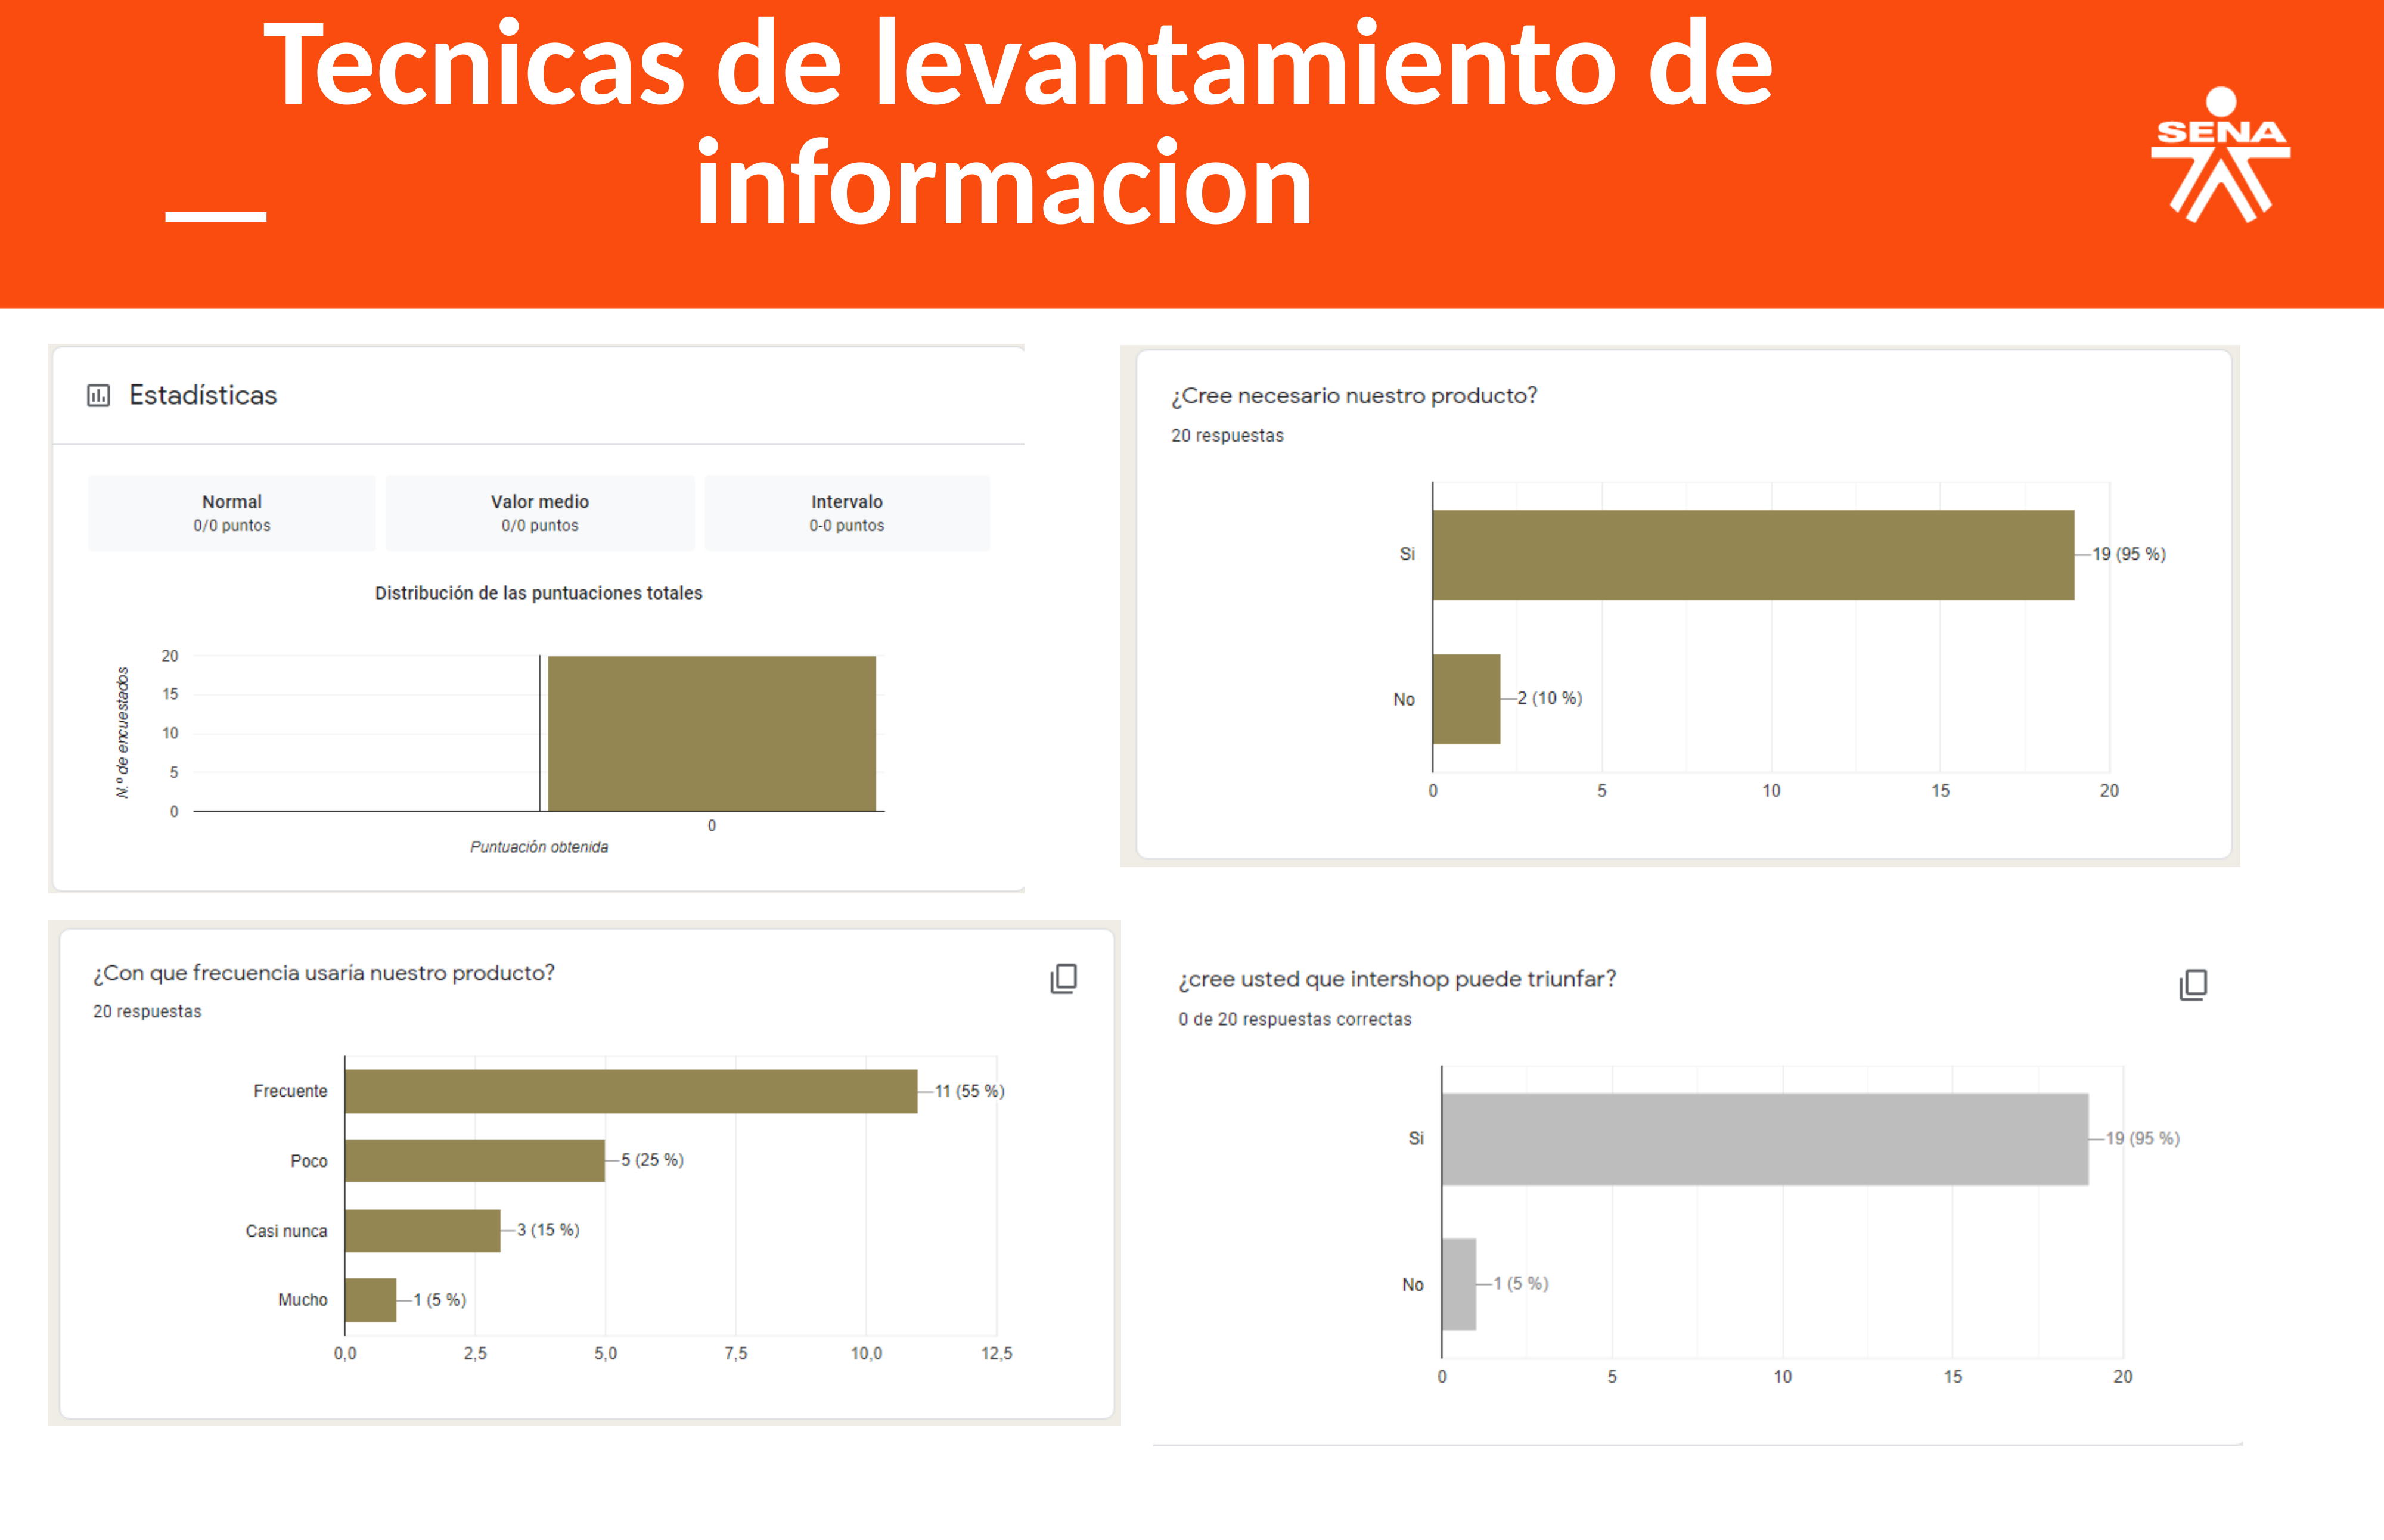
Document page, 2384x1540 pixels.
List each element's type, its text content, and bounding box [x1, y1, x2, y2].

text_box [165, 212, 267, 222]
picture [0, 0, 2384, 1540]
text_box Tecnicas de levantamiento de informacion [0, 47, 2010, 271]
